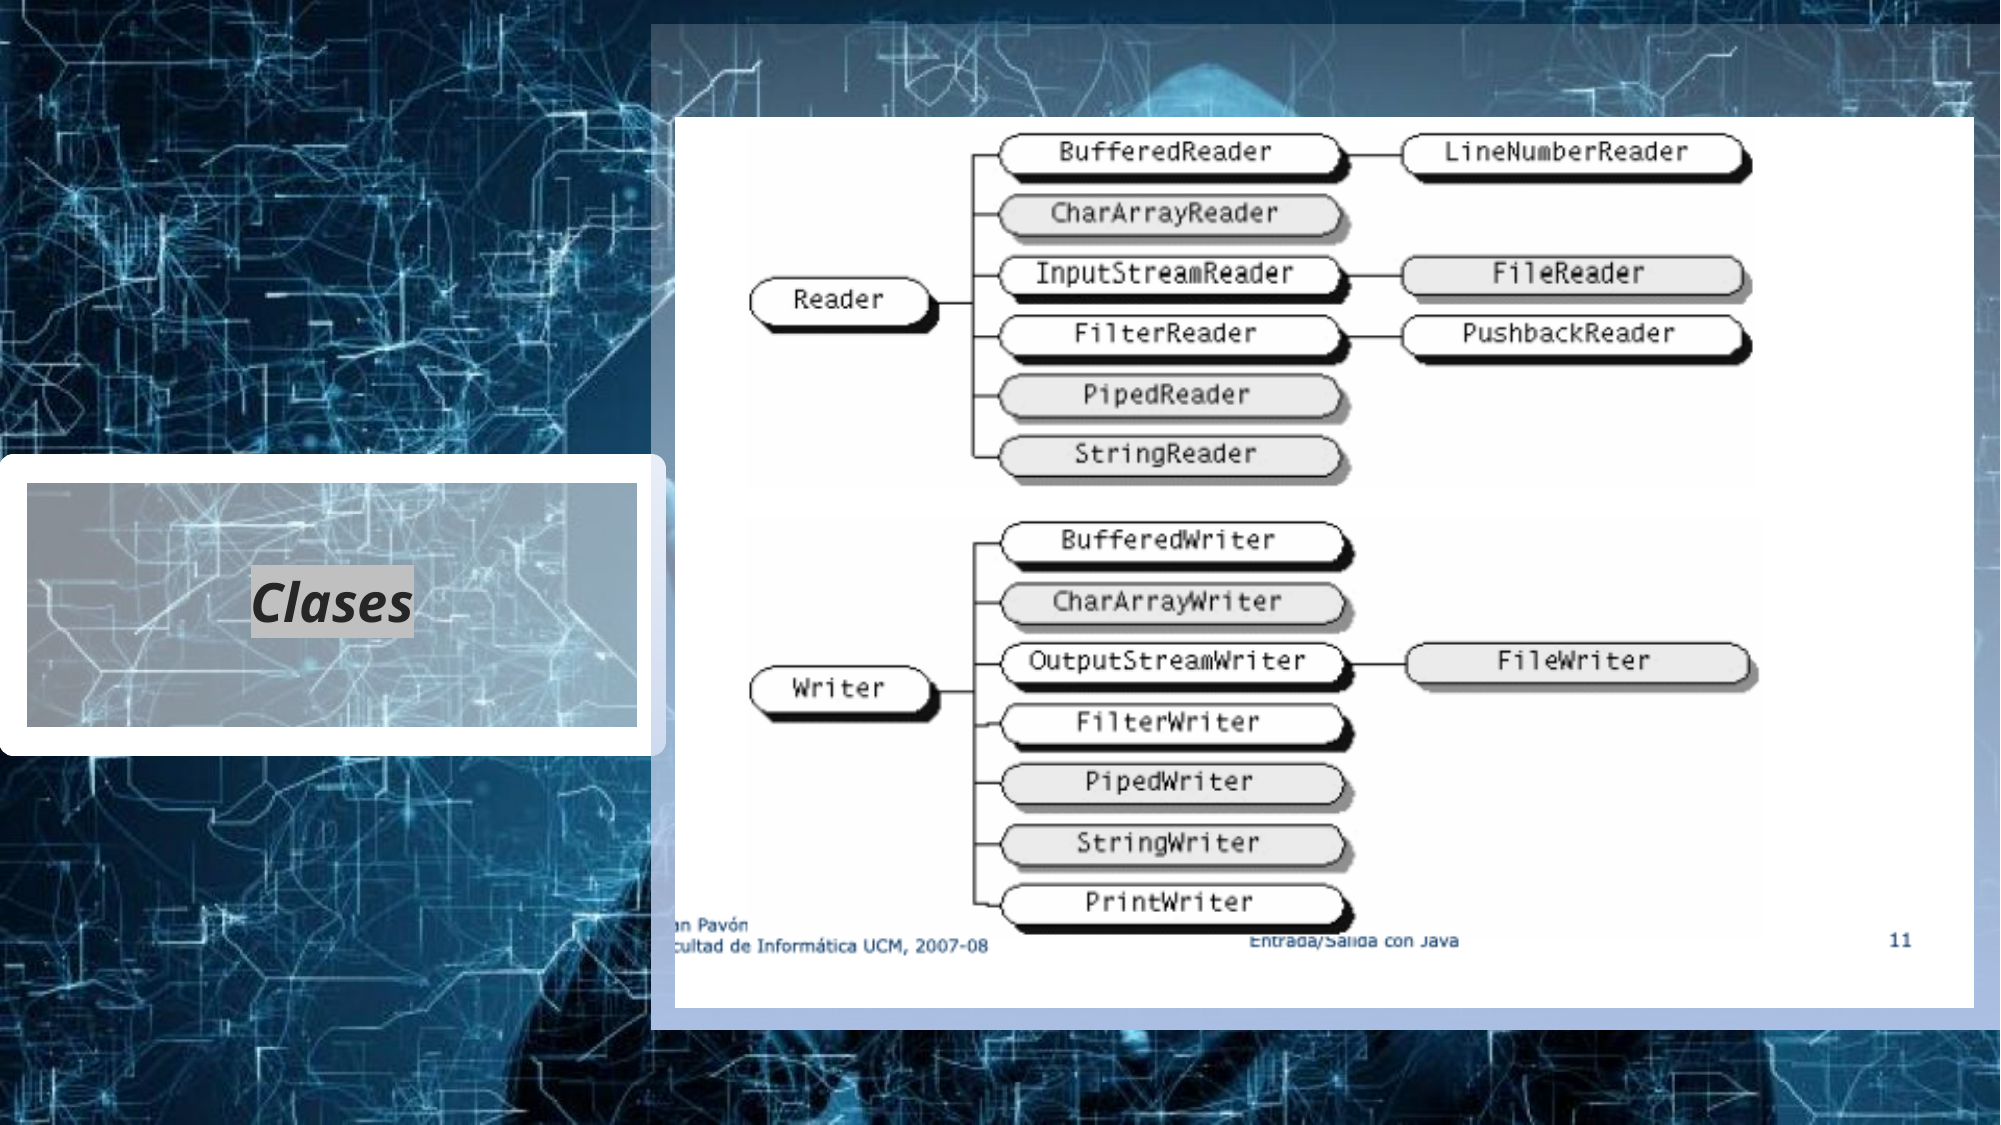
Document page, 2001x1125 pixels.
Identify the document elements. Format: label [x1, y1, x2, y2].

picture [675, 117, 1974, 1008]
list [0, 0, 2000, 1125]
